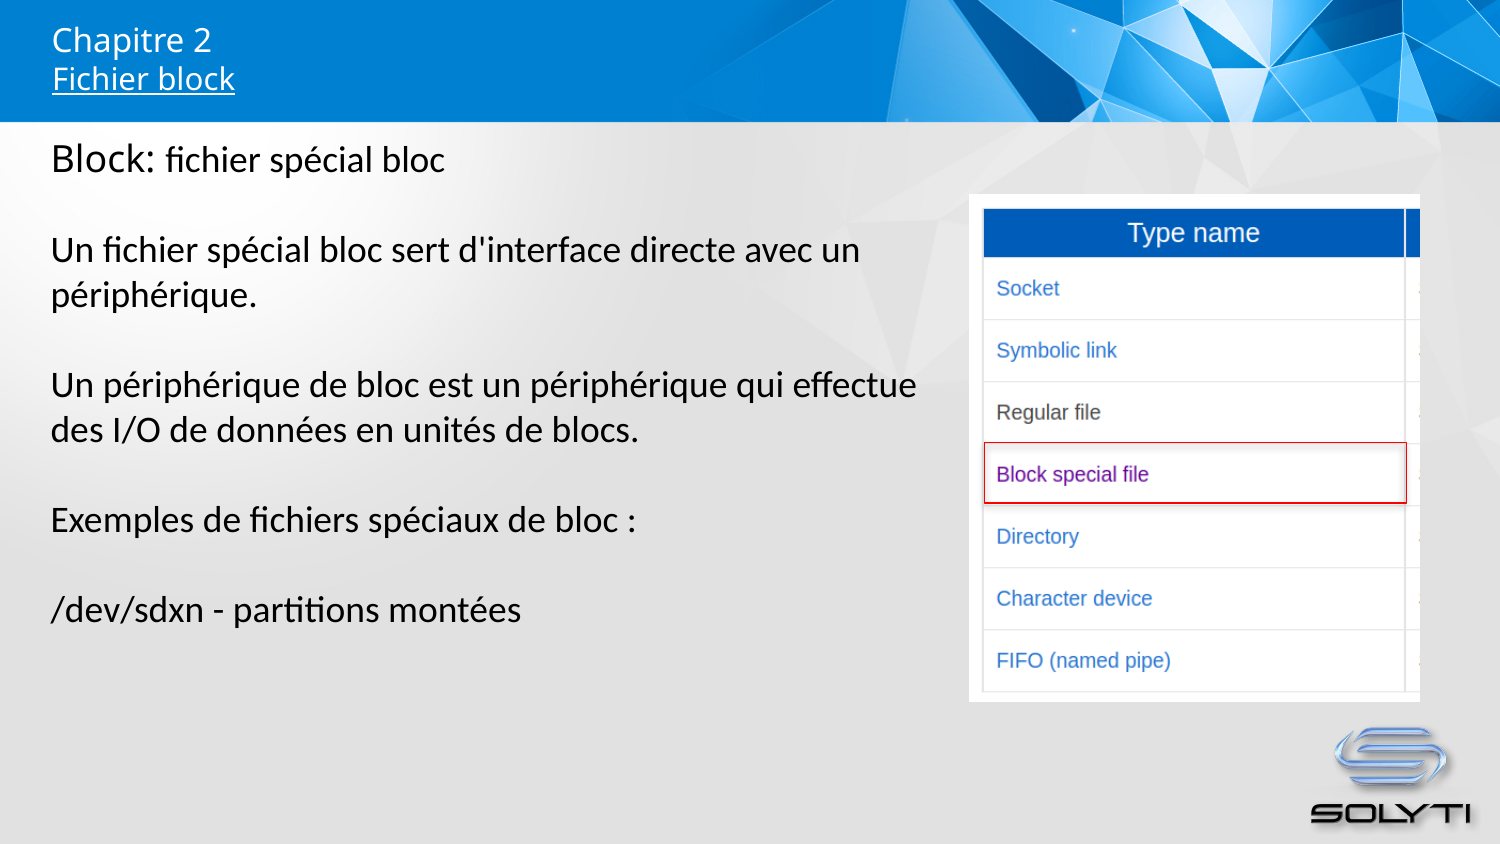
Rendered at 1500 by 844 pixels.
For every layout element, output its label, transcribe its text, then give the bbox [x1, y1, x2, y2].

picture [0, 0, 1500, 844]
text_box Block: fichier spécial bloc Un fichier spécial bloc sert d'interface directe avec un périphérique. Un périphérique de bloc est un périphérique qui effectue des I/O de données en unités de blocs. Exemples de fichiers spéciaux de bloc : /dev/sdxn - partitions montées [35, 127, 943, 638]
list Fichier block [52, 58, 636, 104]
list Chapitre 2 [51, 19, 384, 55]
